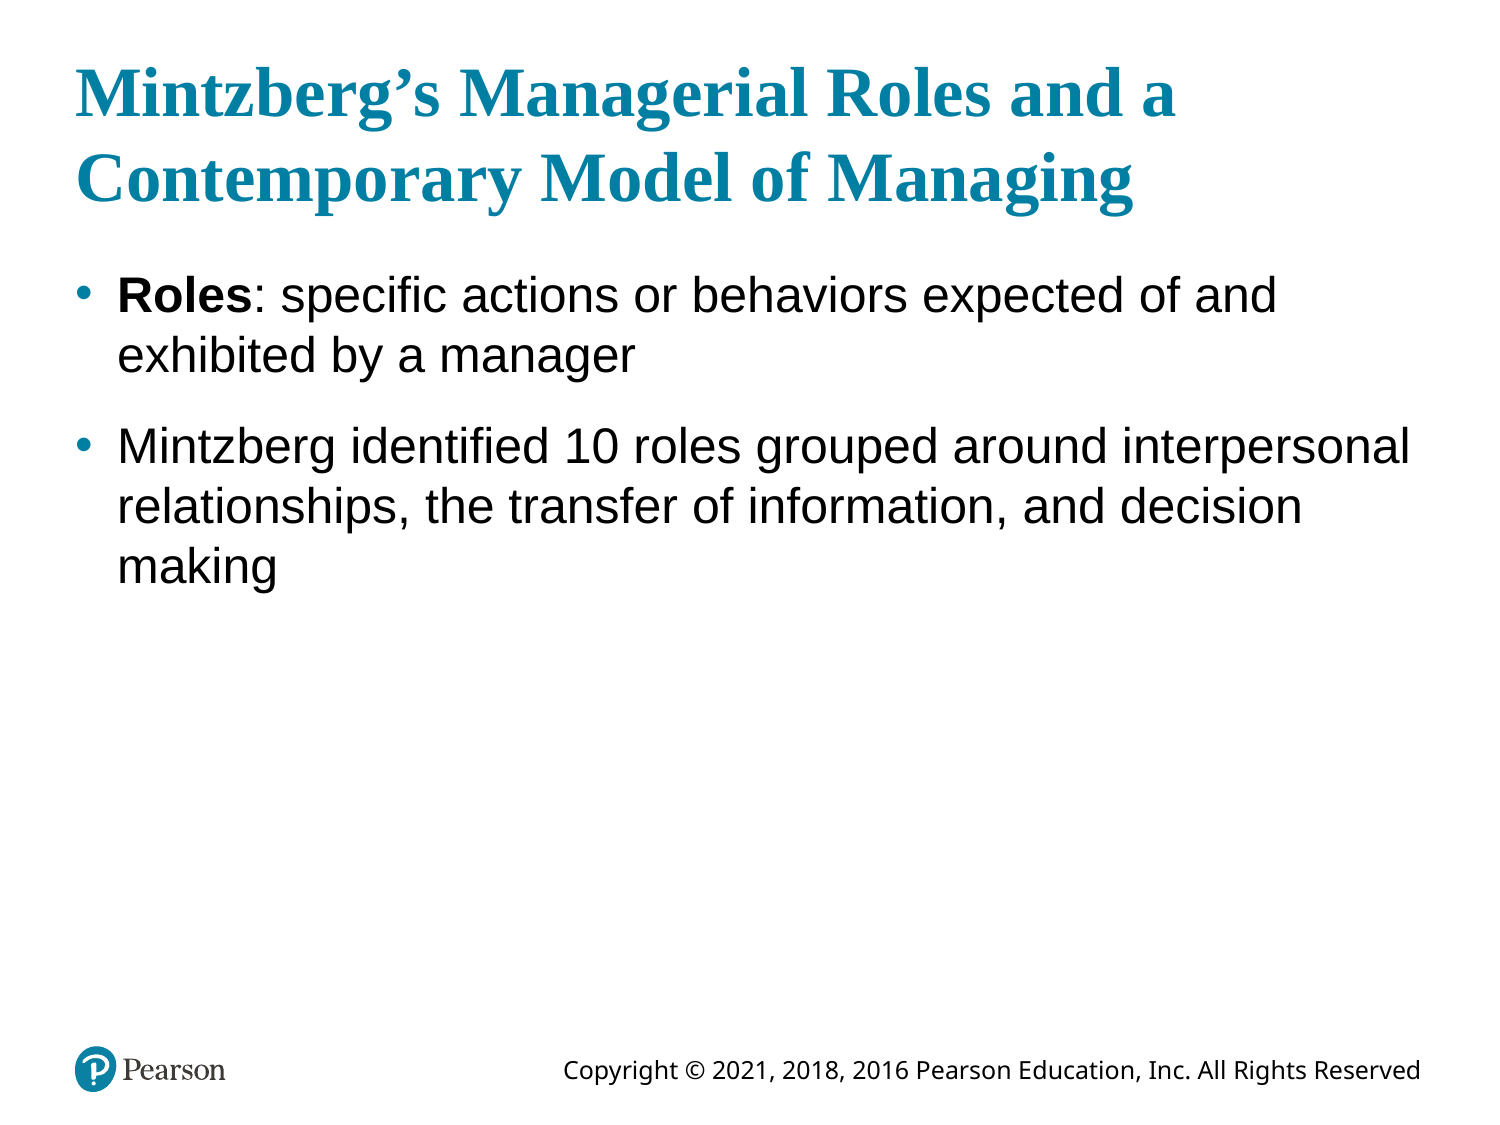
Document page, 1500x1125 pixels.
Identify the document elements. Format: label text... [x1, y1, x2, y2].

title Mintzberg’s Managerial Roles and a Contemporary Model of Managing [75, 35, 1425, 216]
list Roles: specific actions or behaviors expected of and exhibited by a manager Mintzberg identified 10 roles grouped around interpersonal relationships, the transfer of information, and decision making [75, 262, 1425, 638]
